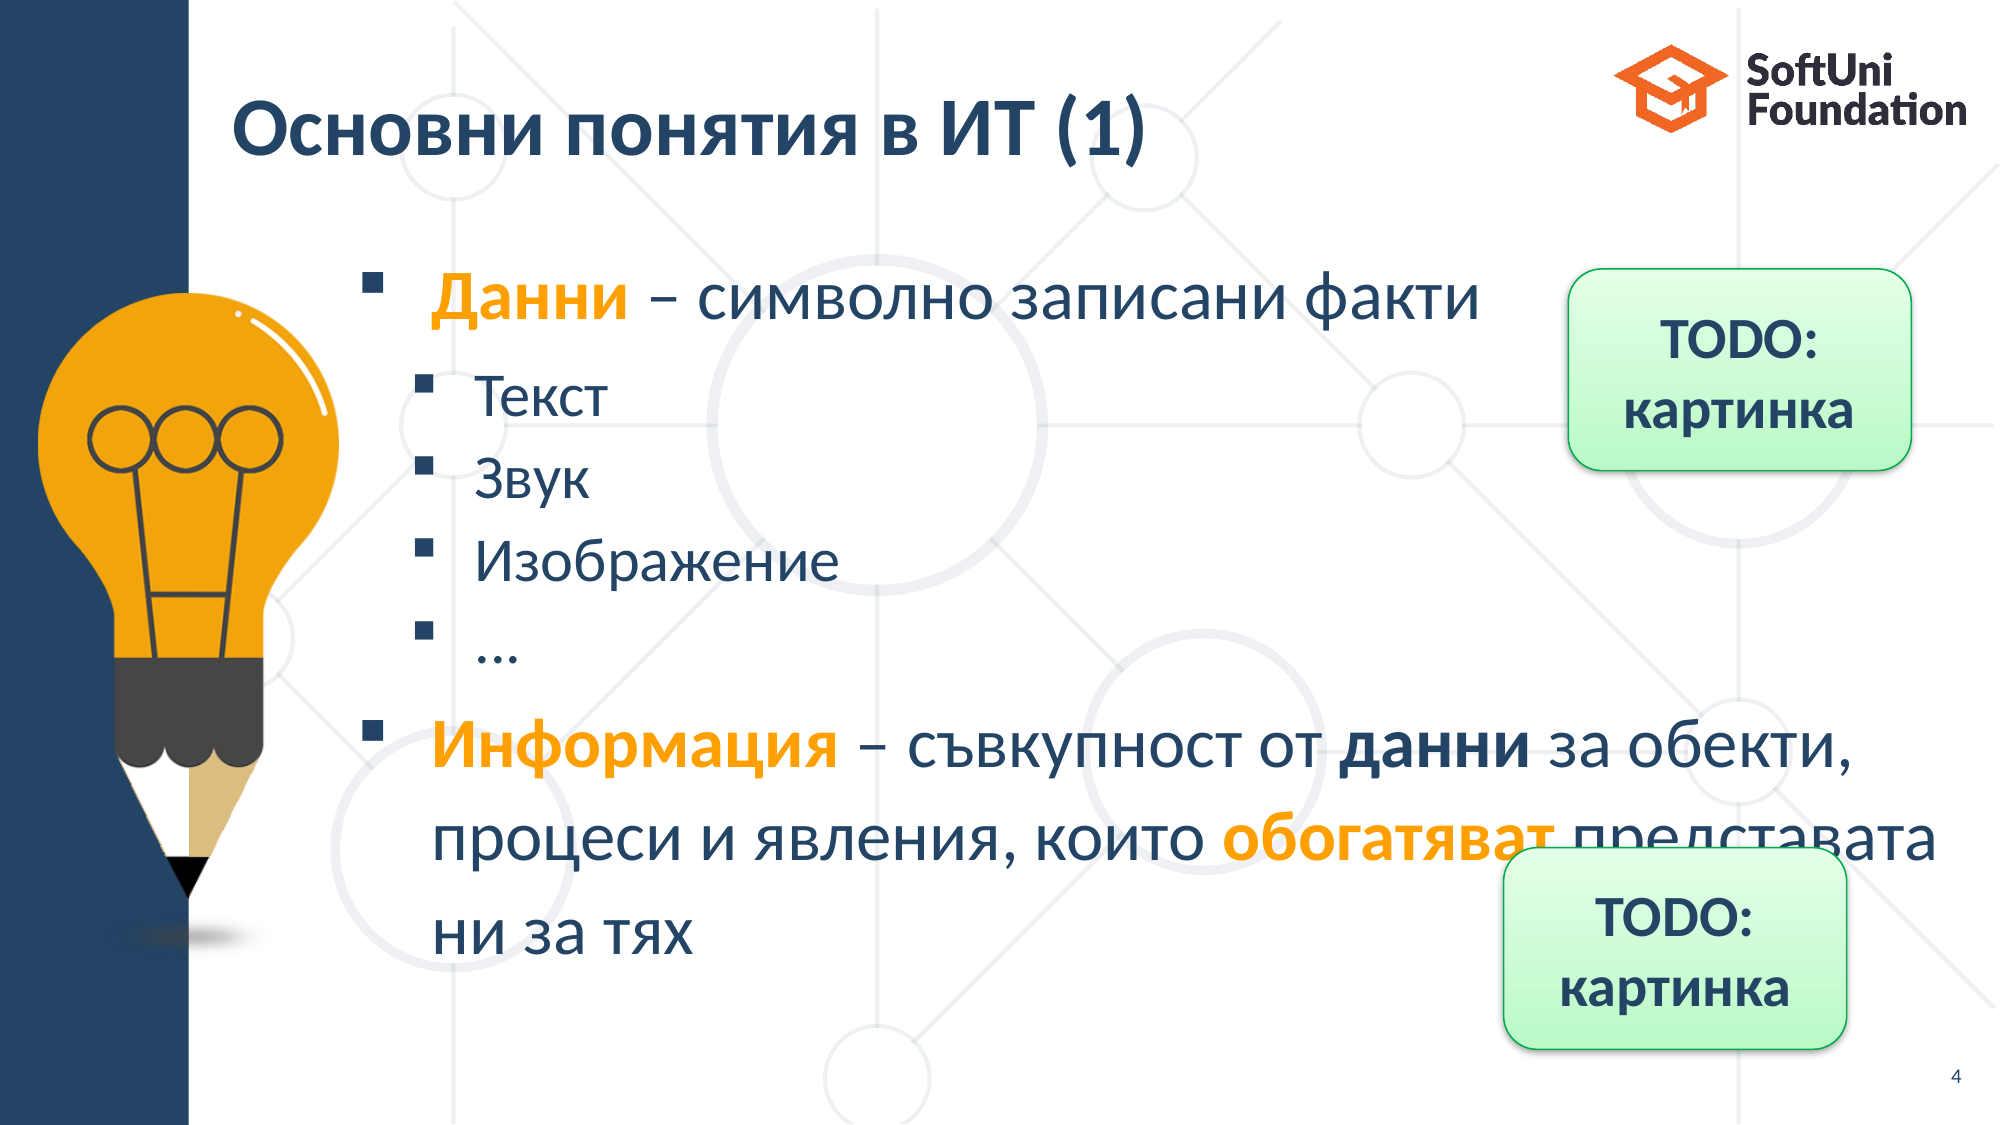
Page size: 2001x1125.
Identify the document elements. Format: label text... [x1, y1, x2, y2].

title Основни понятия в ИТ (1) [214, 49, 1593, 195]
picture [38, 293, 338, 961]
text_box TODO: картинка [1567, 268, 1913, 472]
text_box TODO: картинка [1502, 846, 1848, 1051]
picture [1613, 44, 1966, 133]
list Данни – символно записани факти Текст Звук Изображение ... Информация – съвкупност от данни за обекти, процеси и явления, които обогатяват представата ни за тях [338, 234, 1968, 1101]
